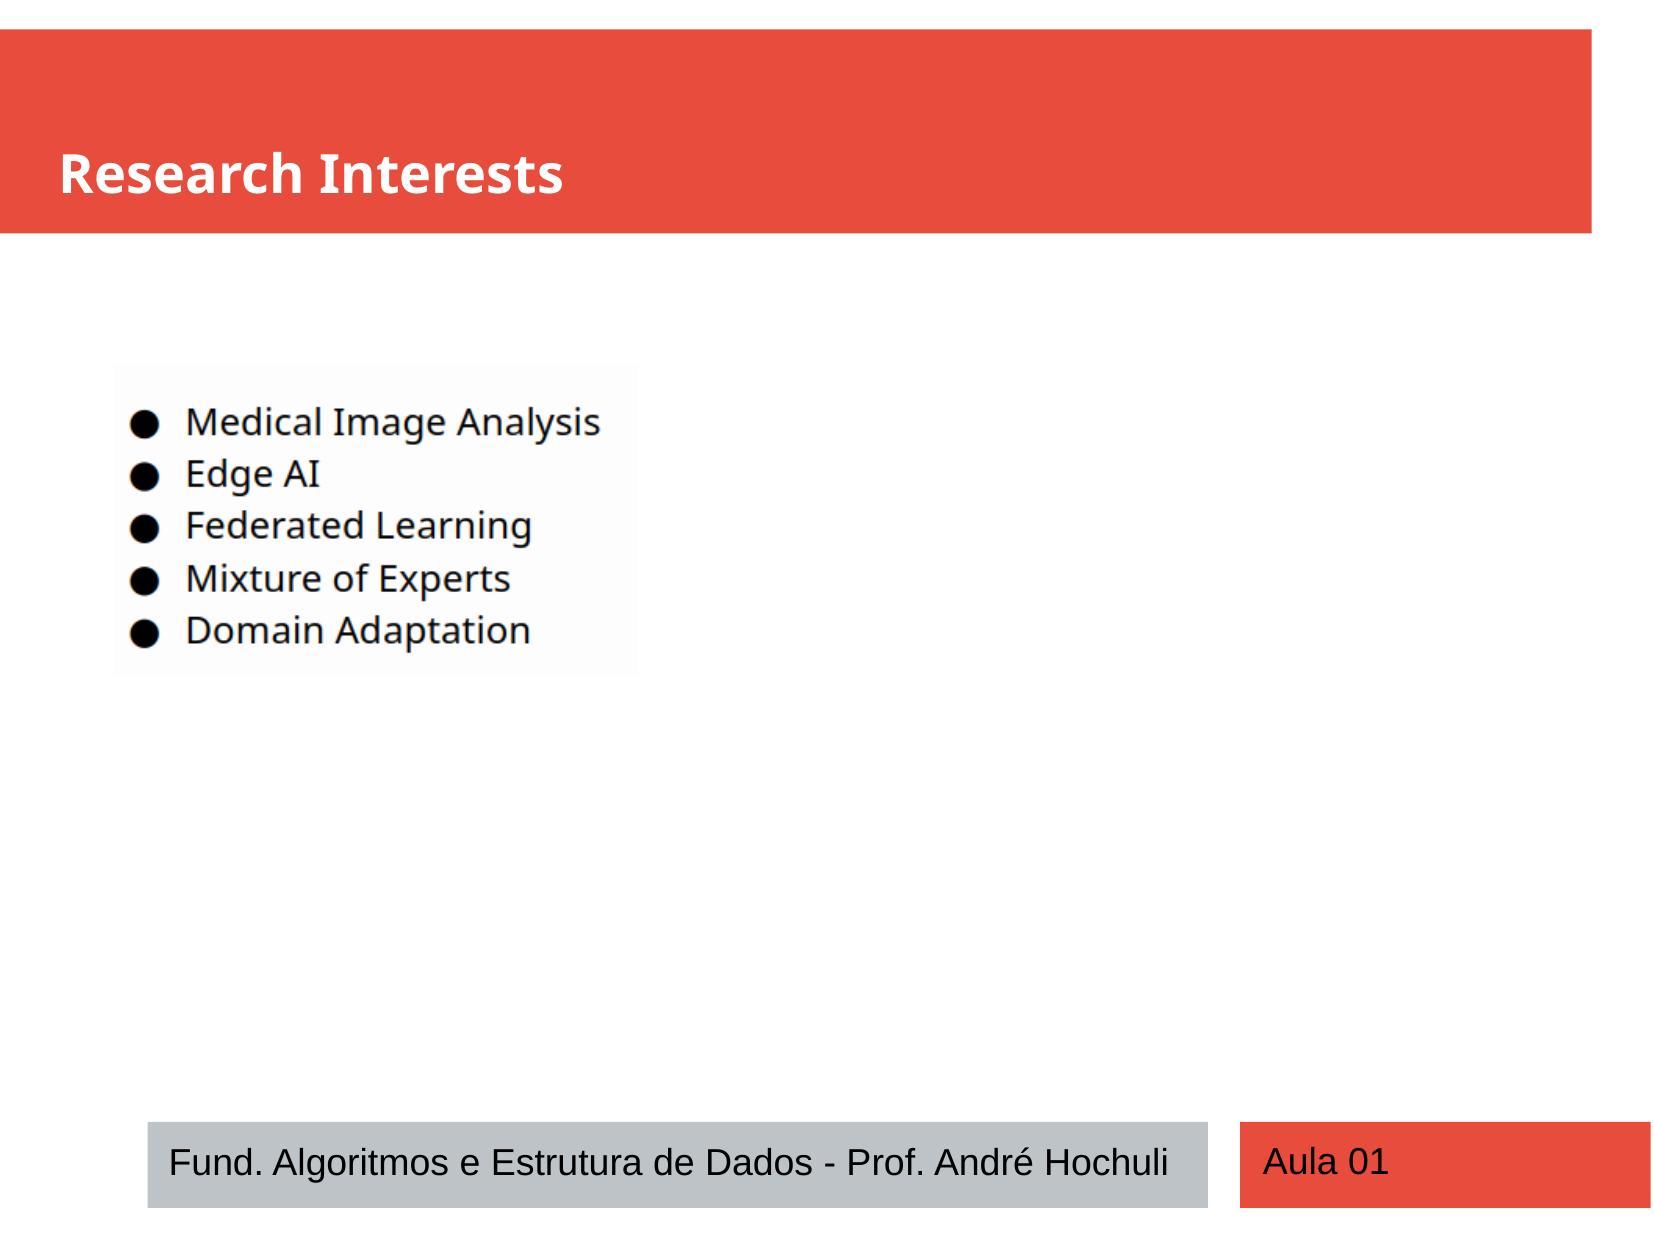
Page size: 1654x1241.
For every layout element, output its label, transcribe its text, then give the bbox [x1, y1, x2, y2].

text_box [58, 266, 1563, 1032]
text_box Fund. Algoritmos e Estrutura de Dados - Prof. André Hochuli [153, 1130, 1210, 1187]
picture [113, 365, 638, 675]
text_box Aula 01 [1248, 1129, 1621, 1187]
text_box Research Interests [58, 58, 1592, 204]
